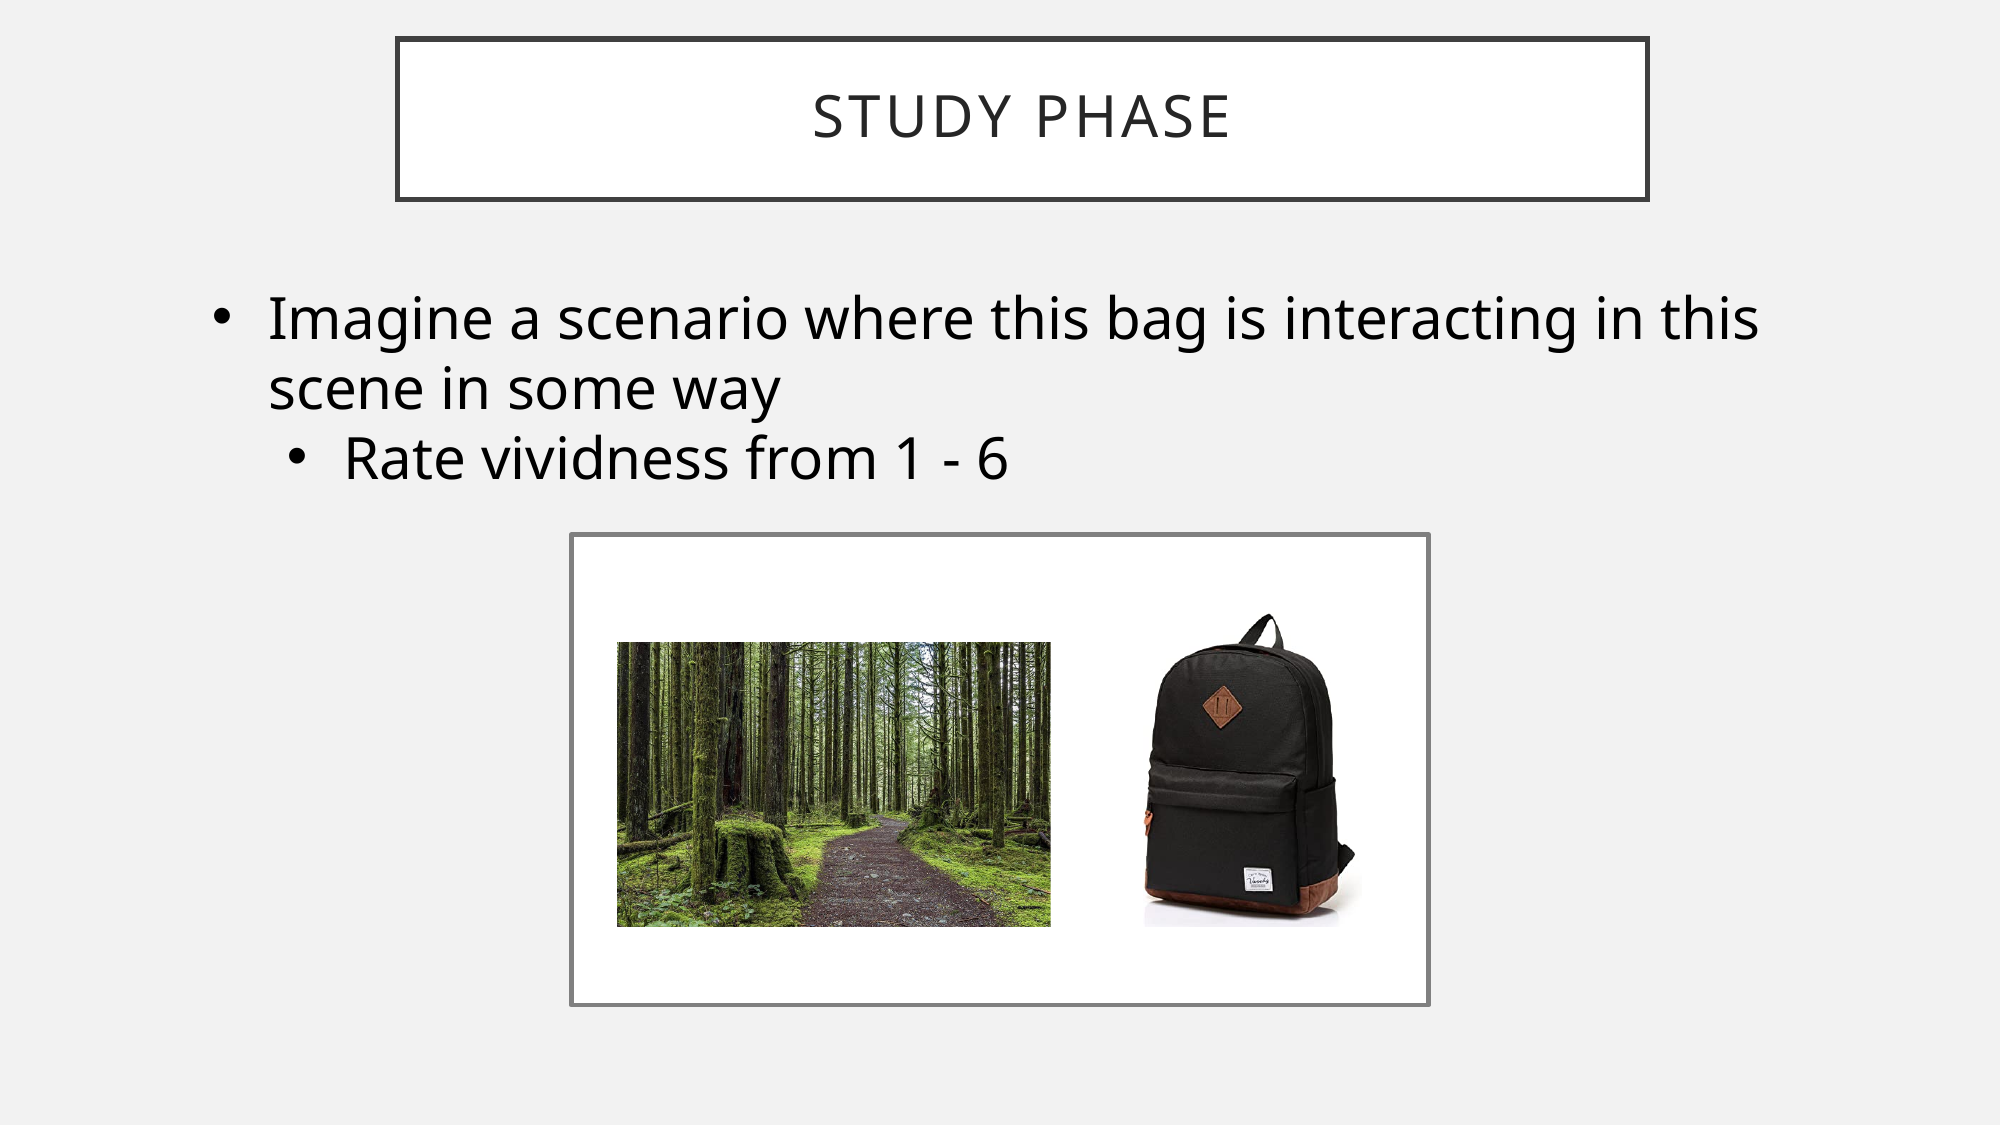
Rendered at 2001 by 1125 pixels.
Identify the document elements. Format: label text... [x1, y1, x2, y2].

text_box [570, 534, 1430, 1006]
title Study phase [395, 36, 1650, 202]
picture [616, 642, 1051, 927]
picture [1143, 612, 1362, 927]
text_box Imagine a scenario where this bag is interacting in this scene in some way Rate vividness from 1 - 6 [197, 273, 1905, 499]
